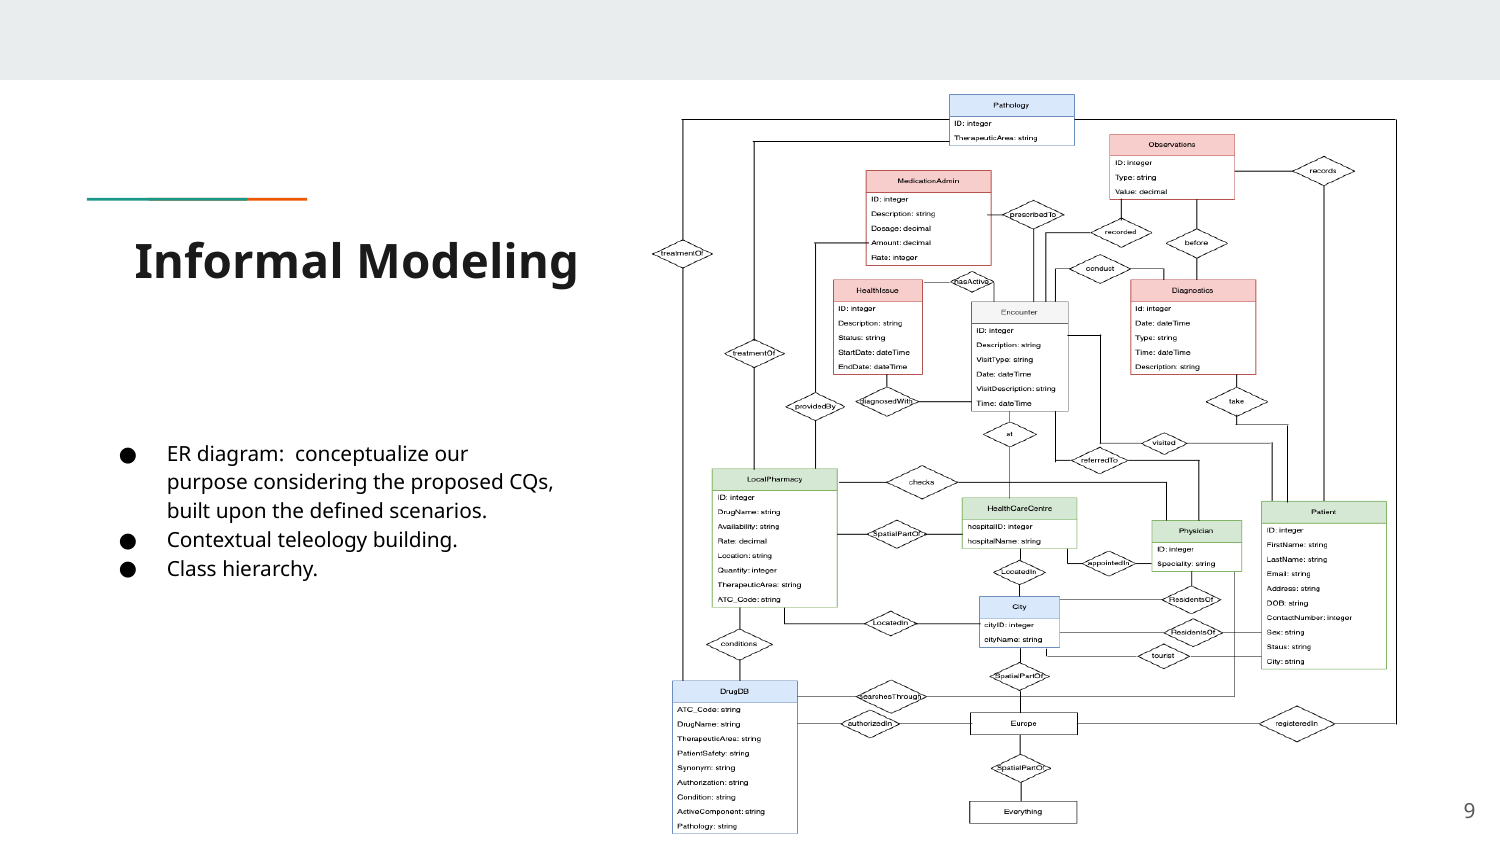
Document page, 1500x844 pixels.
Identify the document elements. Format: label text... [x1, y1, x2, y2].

title Informal Modeling [119, 216, 647, 305]
text_box ER diagram: conceptualize our purpose considering the proposed CQs, built upon the defined scenarios. Contextual teleology building. Class hierarchy. [76, 421, 569, 596]
slide_number ‹#› [1400, 779, 1491, 844]
picture [652, 94, 1401, 834]
